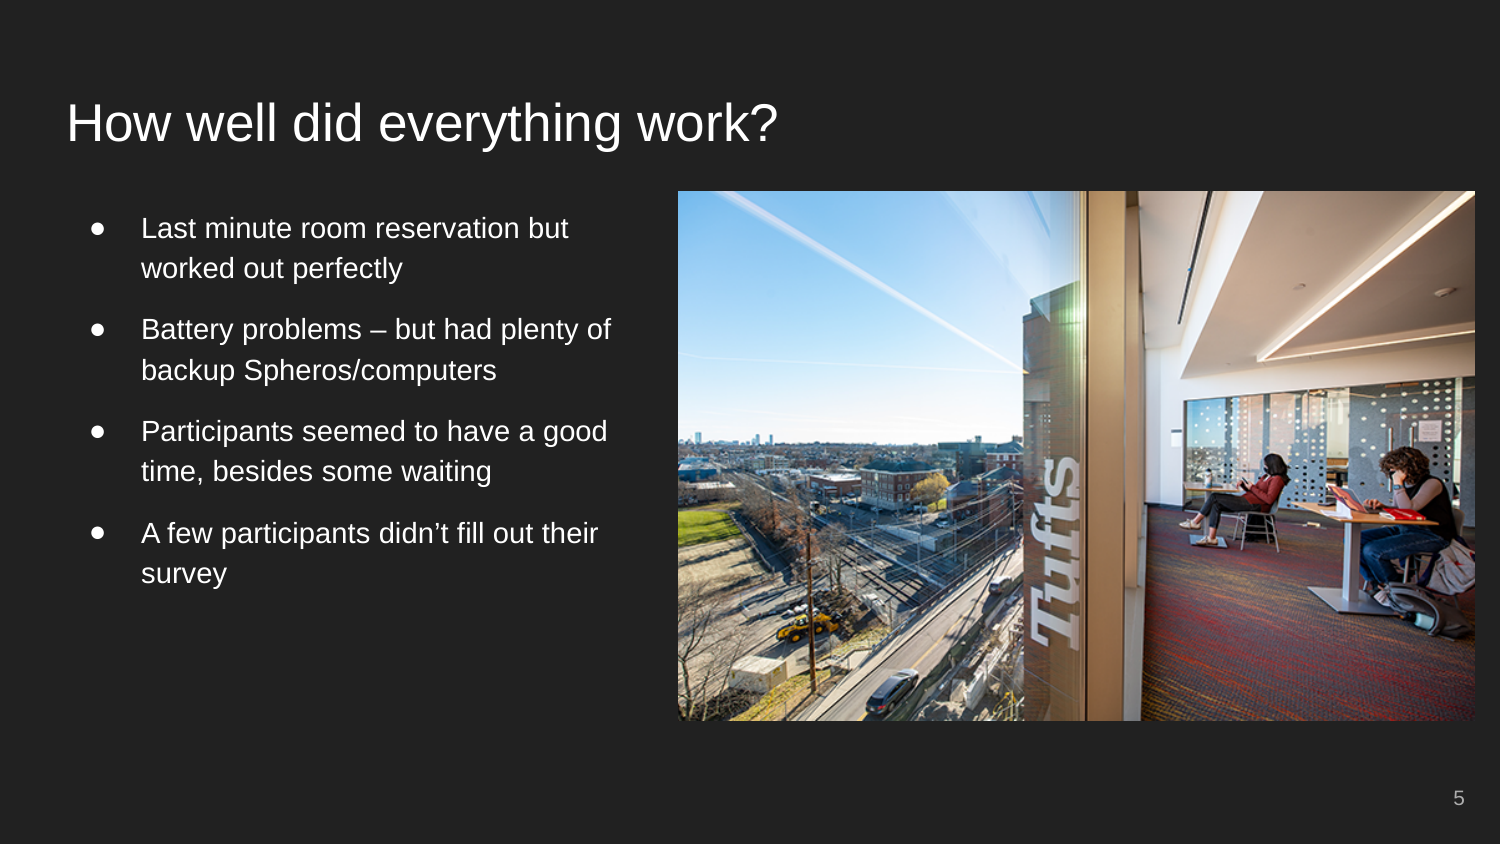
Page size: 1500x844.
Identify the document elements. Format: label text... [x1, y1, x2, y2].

slide_number ‹#› [1389, 764, 1480, 830]
picture [678, 191, 1476, 721]
title How well did everything work? [51, 72, 1449, 167]
list Last minute room reservation but worked out perfectly Battery problems – but had plenty of backup Spheros/computers Participants seemed to have a good time, besides some waiting A few participants didn’t fill out their survey [51, 189, 654, 750]
